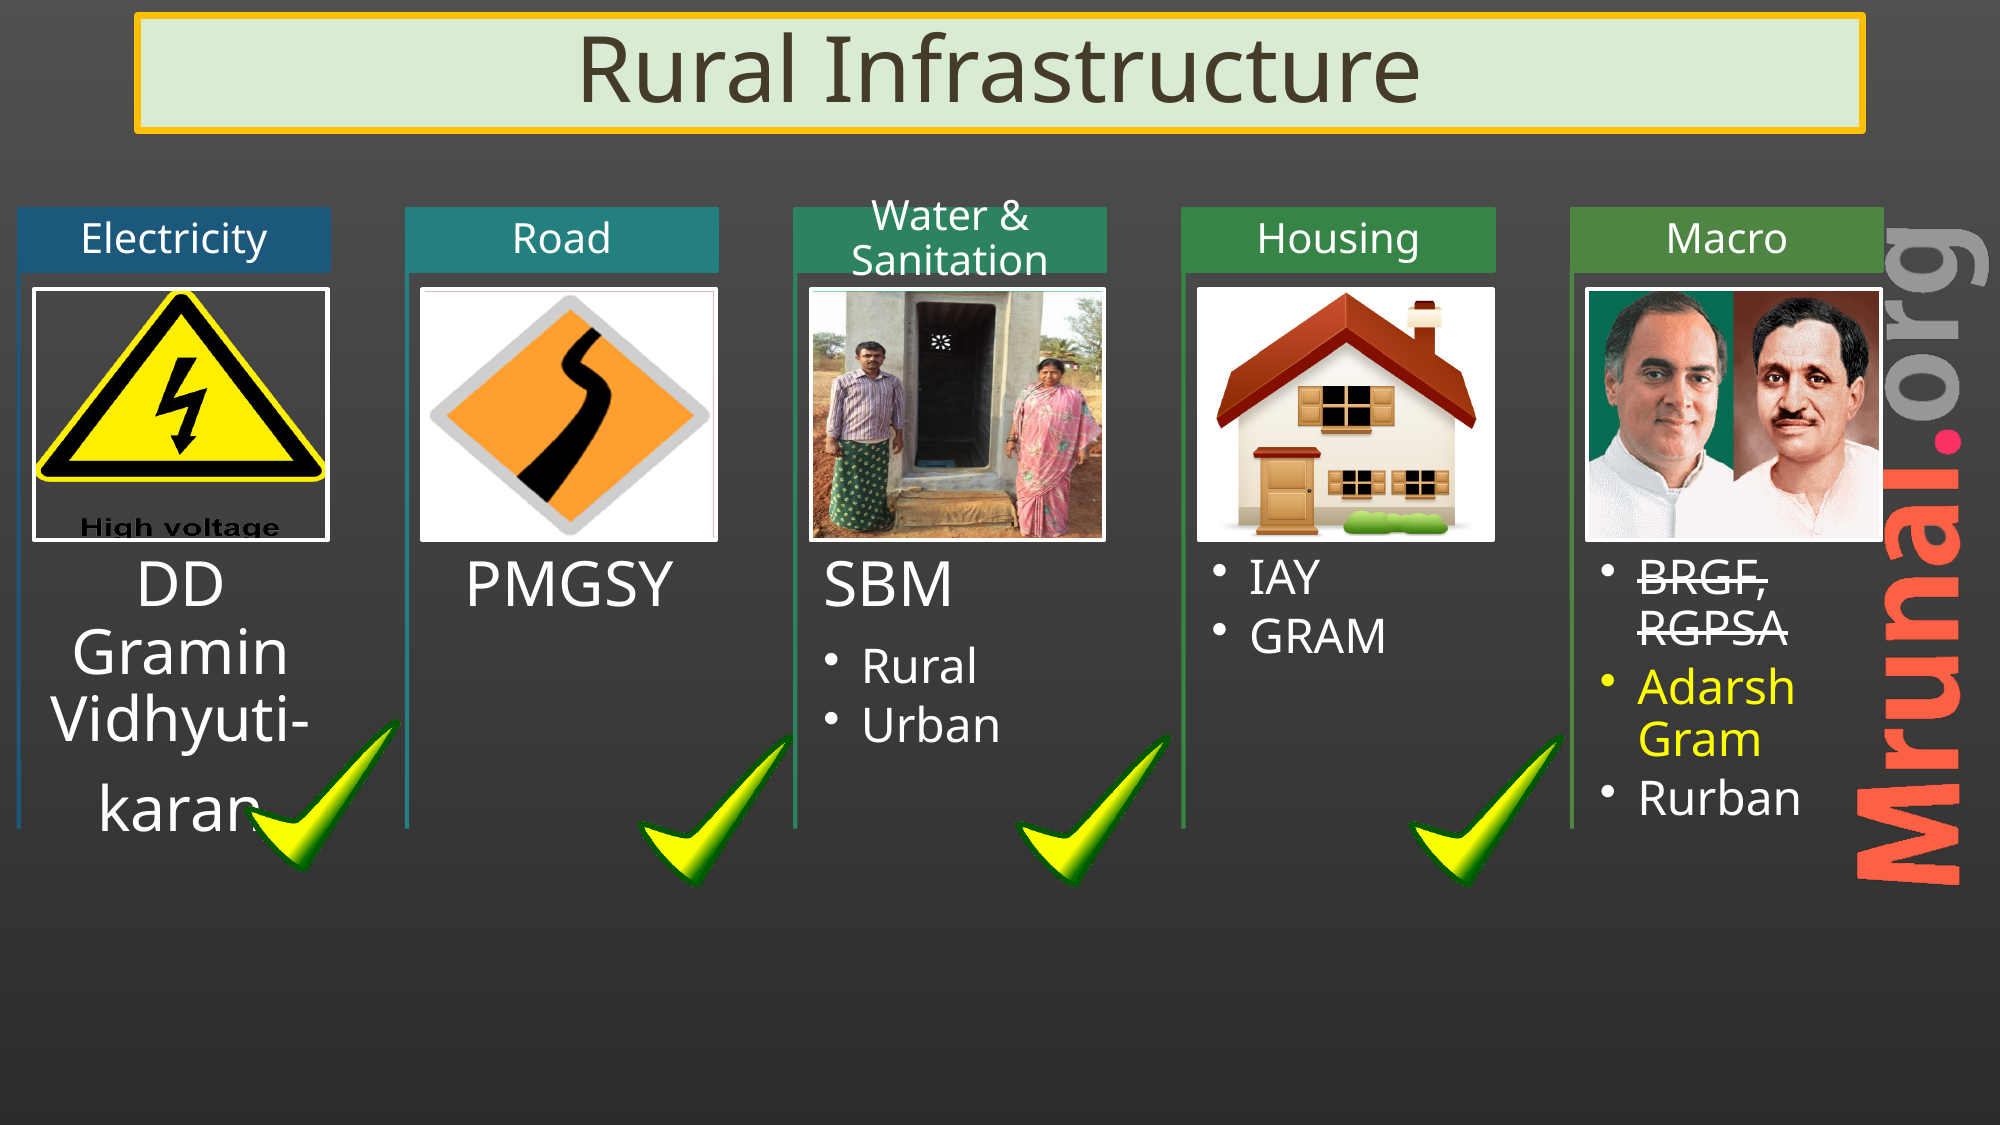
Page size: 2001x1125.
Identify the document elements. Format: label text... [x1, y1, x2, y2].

picture [1015, 734, 1173, 887]
picture [1408, 734, 1566, 887]
picture [1832, 223, 2000, 894]
title Rural Infrastructure [134, 12, 1866, 134]
picture [244, 719, 402, 872]
picture [637, 734, 795, 887]
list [18, 149, 1883, 888]
